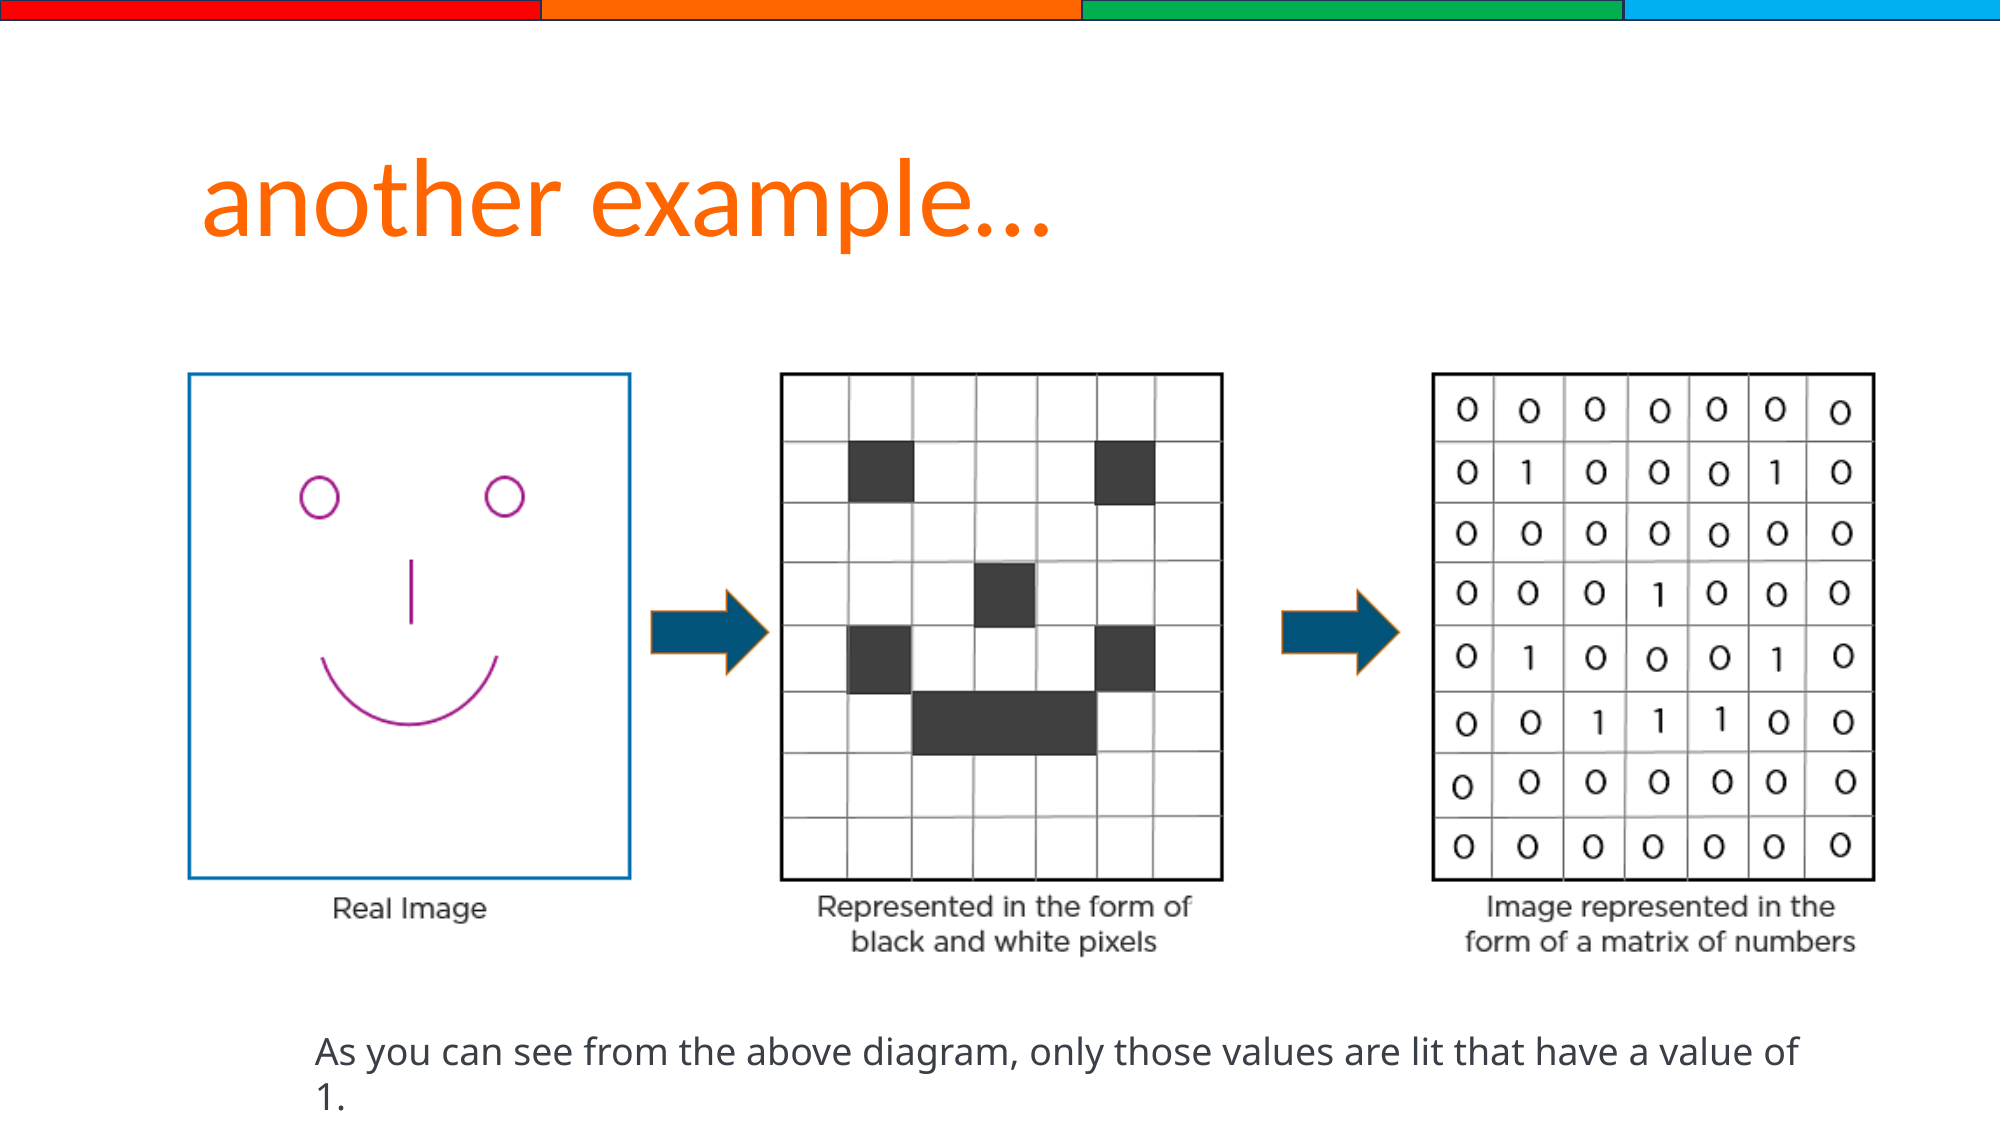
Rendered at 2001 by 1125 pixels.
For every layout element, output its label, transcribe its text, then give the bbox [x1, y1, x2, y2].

text_box another example… [184, 116, 1069, 267]
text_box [0, 0, 2000, 21]
text_box As you can see from the above diagram, only those values are lit that have a value of 1. [299, 1020, 1821, 1125]
picture [181, 364, 1888, 966]
